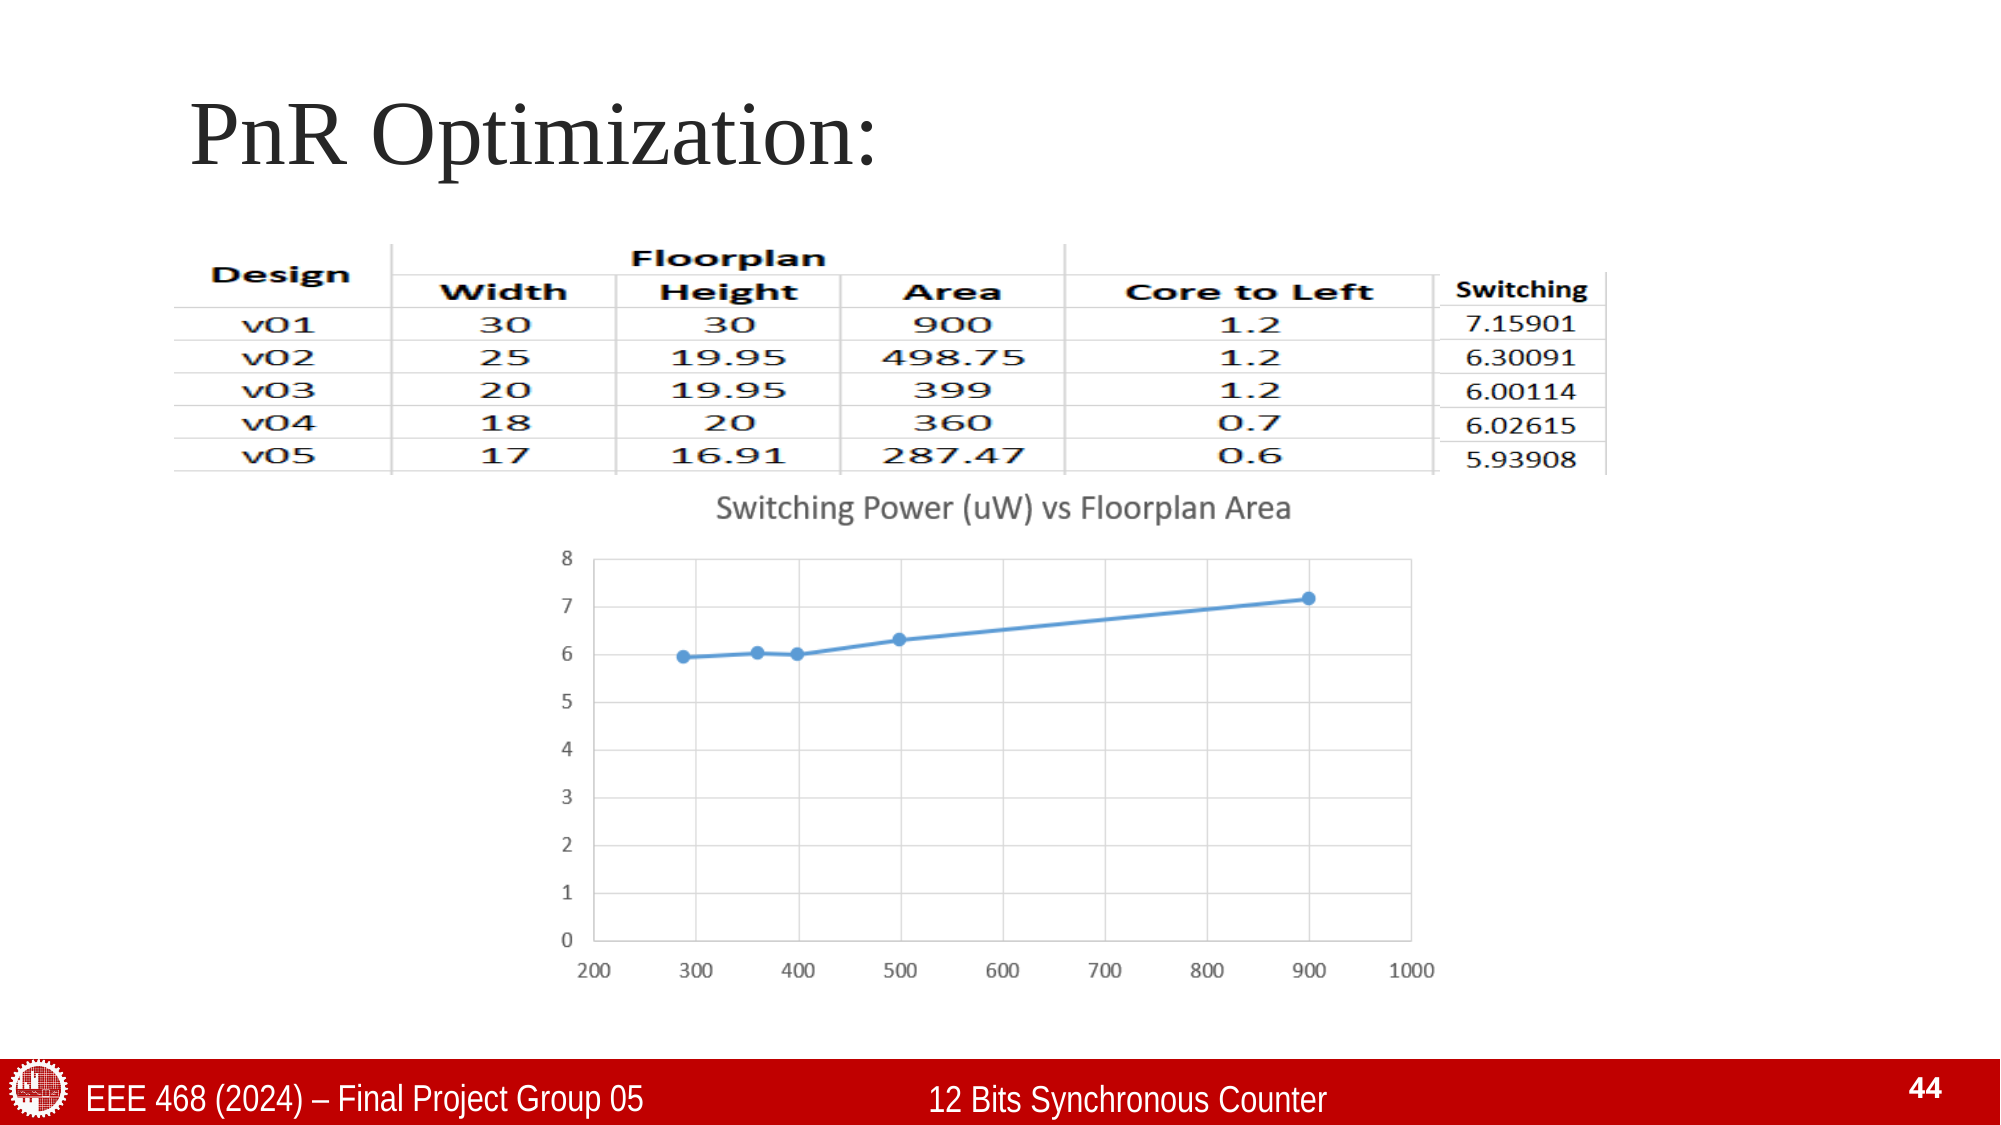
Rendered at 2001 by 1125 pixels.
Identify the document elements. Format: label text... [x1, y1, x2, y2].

title PnR Optimization: [174, 75, 1825, 195]
picture [174, 244, 1607, 475]
footer 12 Bits Synchronous Counter [721, 1067, 1543, 1125]
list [551, 482, 1460, 995]
picture [8, 1059, 71, 1118]
slide_number EEE 468 (2024) – Final Project Group 05 [70, 1066, 722, 1125]
slide_number 44 [1871, 1066, 1958, 1118]
